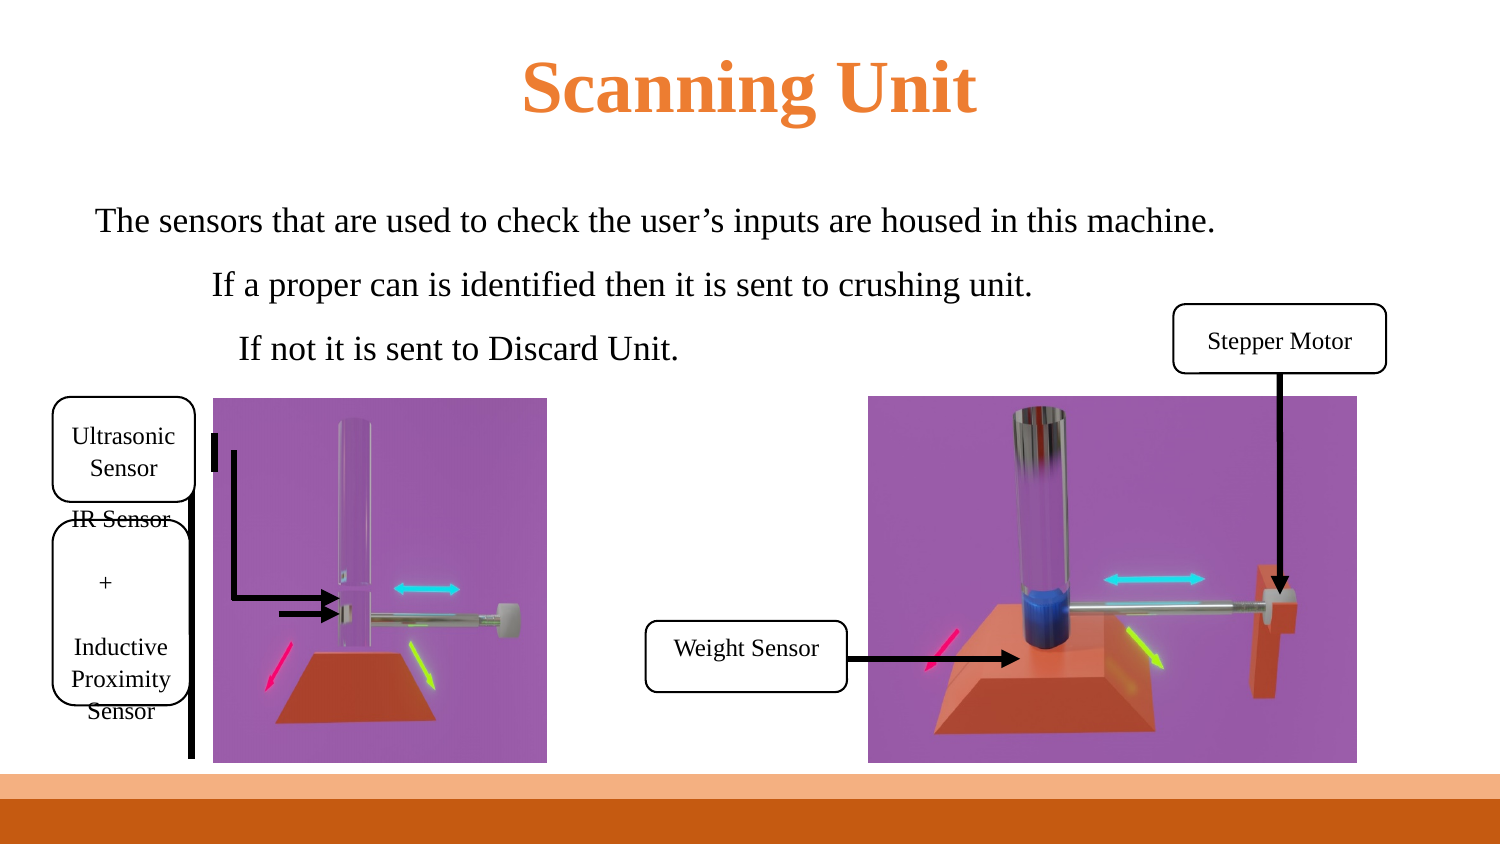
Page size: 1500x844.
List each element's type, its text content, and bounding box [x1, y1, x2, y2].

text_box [52, 398, 548, 764]
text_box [645, 303, 1387, 764]
title Scanning Unit [243, 50, 1256, 126]
list The sensors that are used to check the user’s inputs are housed in this machine. If a proper can is identified then it is sent to crushing unit. If not it is sent to Discard Unit. [83, 130, 1297, 774]
